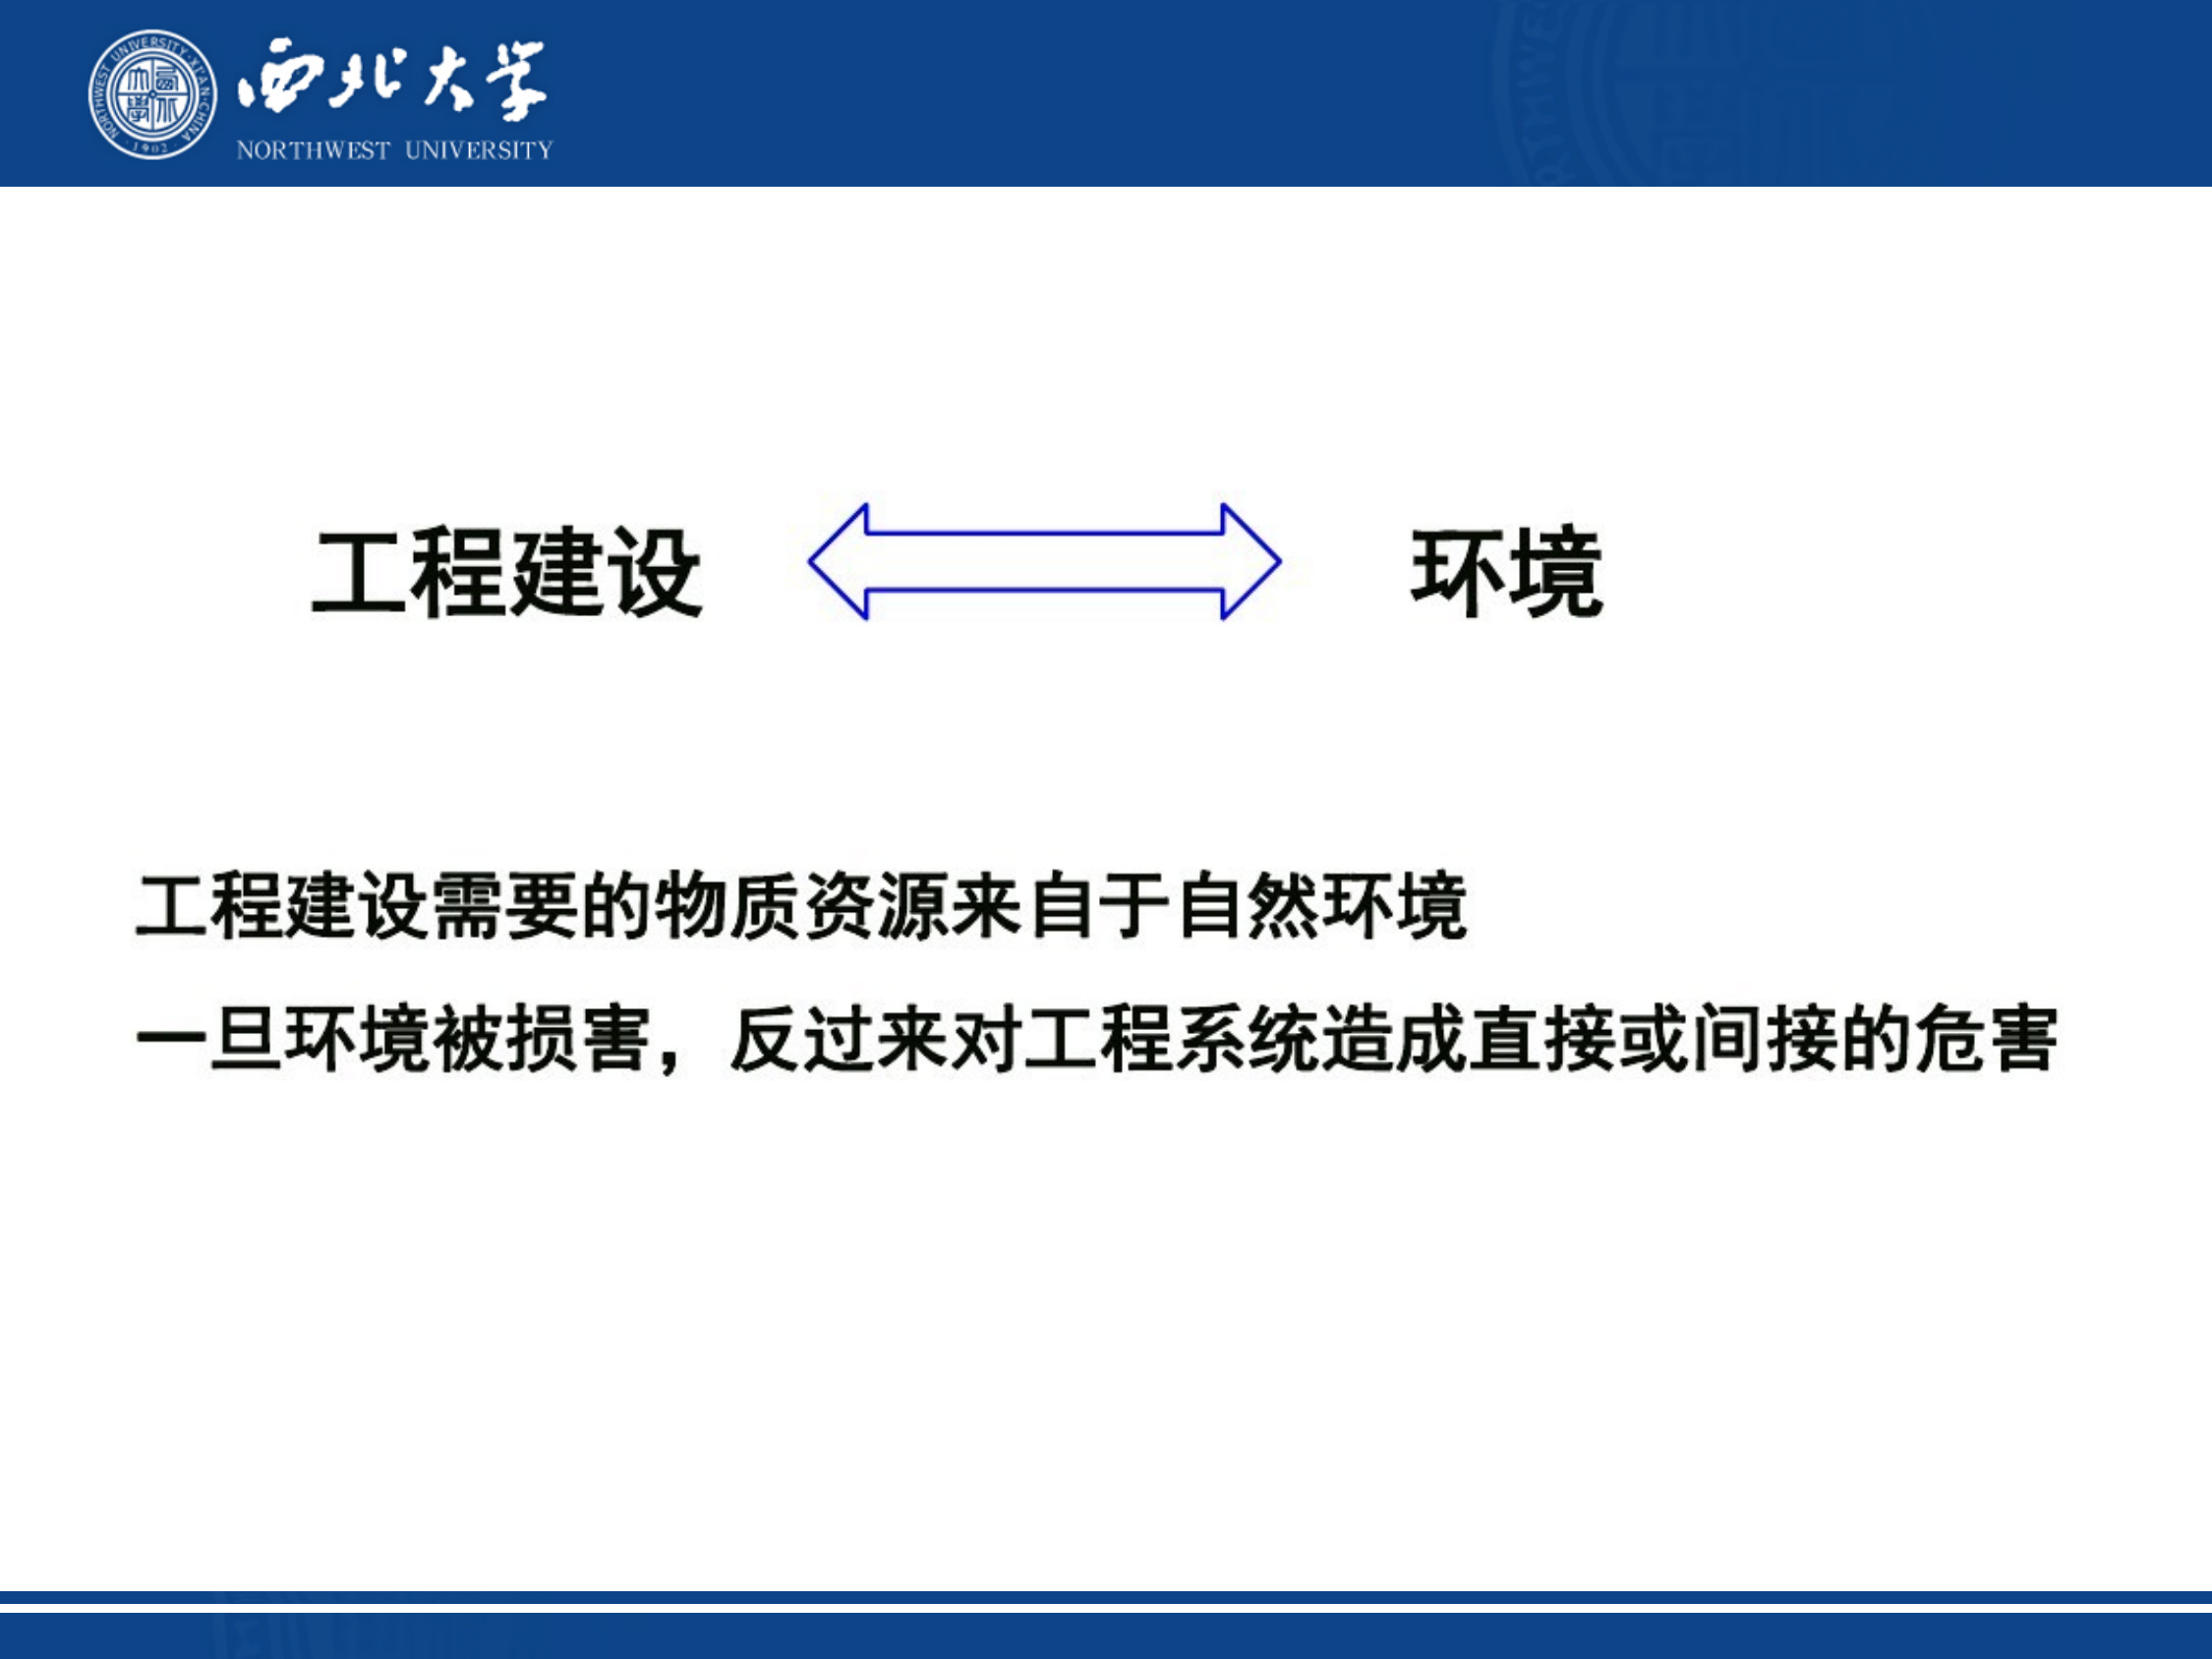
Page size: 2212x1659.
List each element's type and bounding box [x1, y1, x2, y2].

picture [0, 1591, 2212, 1604]
picture [0, 1613, 2212, 1659]
picture [0, 0, 2212, 187]
text_box [0, 446, 2198, 1106]
